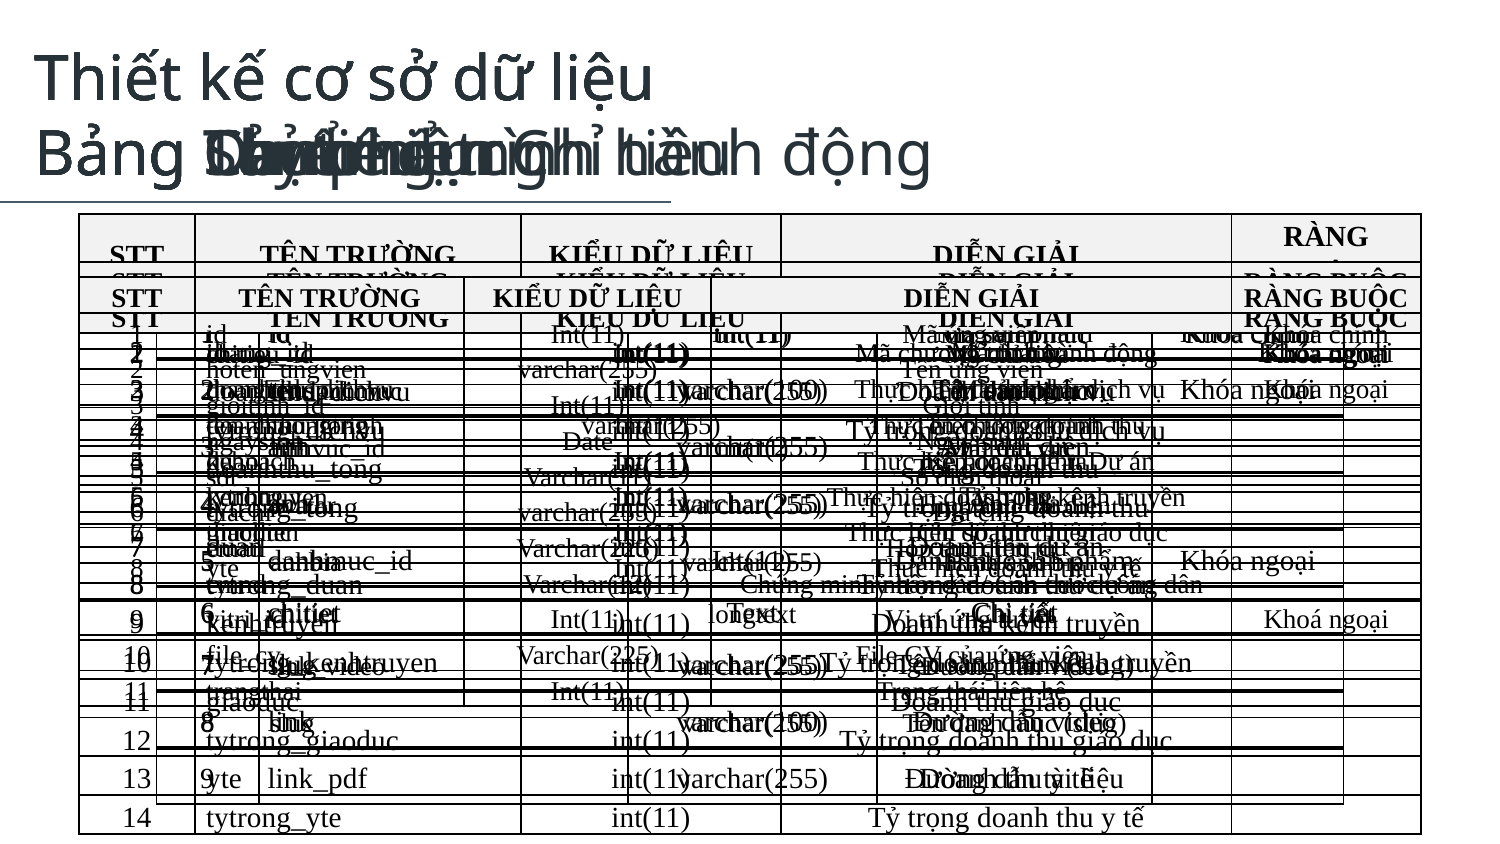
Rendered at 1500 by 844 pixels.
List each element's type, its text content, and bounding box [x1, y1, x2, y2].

table_cell Trạng thái liên hệ [712, 671, 1231, 705]
table_cell int(11) [522, 707, 780, 717]
table_cell Hộp thư điện tử [712, 528, 1231, 562]
table_cell 11 [80, 671, 194, 705]
table_header KIỂU DỮ LIỆU [465, 278, 710, 312]
table_cell 3 [80, 385, 194, 419]
table_cell Tỷ trọng doanh thu y tế [782, 796, 1231, 833]
table_cell gioitinh_id [196, 385, 463, 419]
table_header DIỄN GIẢI [782, 263, 1231, 276]
table_cell 12 [80, 718, 194, 755]
table_cell int(11) [522, 718, 780, 755]
table_cell 11 [80, 707, 194, 717]
table_cell 2 [80, 350, 194, 384]
table_cell Địa chỉ [712, 493, 1231, 527]
table_cell Varchar(225) [465, 636, 710, 670]
table_cell [1232, 636, 1420, 670]
table_cell ngaysinh [196, 421, 463, 455]
table_cell [1232, 718, 1420, 755]
table_cell Int(11) [465, 671, 710, 705]
table_cell 7 [80, 528, 194, 562]
table_header DIỄN GIẢI [782, 215, 1231, 261]
table_cell [1232, 350, 1420, 384]
table_cell email [196, 528, 463, 562]
table_header STT [80, 215, 194, 261]
table_cell 6 [80, 493, 194, 527]
table_cell Varchar(225) [465, 528, 710, 562]
table_cell int(11) [522, 757, 780, 794]
table_cell [1232, 385, 1420, 419]
table_cell Varchar(11) [465, 457, 710, 491]
table_cell [1232, 457, 1420, 491]
table_header STT [80, 278, 194, 312]
table_cell Int(11) [465, 385, 710, 419]
table_cell vitri_id [196, 600, 463, 634]
table_cell Số điên thoại [712, 457, 1231, 491]
table_header RÀNG BUỘC [1232, 215, 1420, 261]
table_cell Mã ứng viên [712, 314, 1231, 348]
table_cell diachi [196, 493, 463, 527]
table_cell Doanh thu y tế [782, 757, 1231, 794]
table_cell tytrong_yte [196, 796, 520, 833]
table_header STT [80, 263, 194, 276]
table_cell id [196, 314, 463, 348]
table_cell giaoduc [196, 707, 520, 717]
table_cell [1232, 796, 1420, 833]
table_cell Doanh thu giáo dục [782, 707, 1231, 717]
table_cell Varchar(12) [465, 564, 710, 598]
table_cell [1232, 528, 1420, 562]
table_cell [1232, 707, 1420, 717]
table_cell Khoá ngoại [1232, 600, 1420, 634]
table_cell 13 [80, 757, 194, 794]
table_cell Giới tính [712, 385, 1231, 419]
table_cell hoten_ungvien [196, 350, 463, 384]
table_cell 5 [80, 457, 194, 491]
table_cell Vị trí ứng tuyển [712, 600, 1231, 634]
table_header KIỂU DỮ LIỆU [522, 215, 780, 261]
table_cell trangthai [196, 671, 463, 705]
table_cell 8 [80, 564, 194, 598]
text_box Thiết kế cơ sở dữ liệu Bảng Tuyển dụng [19, 78, 988, 203]
table_cell 9 [80, 600, 194, 634]
table_cell Khóa chính [1232, 314, 1420, 348]
table_header DIỄN GIẢI [712, 278, 1231, 312]
table_cell Int(11) [465, 600, 710, 634]
table_cell Date [465, 421, 710, 455]
table_cell 4 [80, 421, 194, 455]
table_cell 10 [80, 636, 194, 670]
table_cell file_cv [196, 636, 463, 670]
table_cell sdt [196, 457, 463, 491]
table_cell Tỷ trọng doanh thu giáo dục [782, 718, 1231, 755]
table_cell cmnd [196, 564, 463, 598]
table_cell [1232, 757, 1420, 794]
table_cell varchar(255) [465, 350, 710, 384]
table_cell yte [196, 757, 520, 794]
table_cell int(11) [522, 796, 780, 833]
table_cell [1232, 671, 1420, 705]
table_header TÊN TRƯỜNG [196, 215, 520, 261]
table_header KIỂU DỮ LIỆU [522, 263, 780, 276]
table_cell varchar(255) [465, 493, 710, 527]
table_cell Chứng minh nhân dân/ Căn cước công dân [712, 564, 1231, 598]
table_cell [1232, 493, 1420, 527]
table_cell Ngày sinh [712, 421, 1231, 455]
table_cell Int(11) [465, 314, 710, 348]
table_cell [1232, 564, 1420, 598]
table_header TÊN TRƯỜNG [196, 263, 520, 276]
table_cell 14 [80, 796, 194, 833]
table_cell Tên ứng viên [712, 350, 1231, 384]
table_header RÀNG BUỘC [1232, 263, 1420, 276]
table_header TÊN TRƯỜNG [196, 278, 463, 312]
table_header RÀNG BUỘC [1232, 278, 1420, 312]
table_cell File CV của ứng viên [712, 636, 1231, 670]
table_cell 1 [80, 314, 194, 348]
table_cell [1232, 421, 1420, 455]
table_cell tytrong_giaoduc [196, 718, 520, 755]
